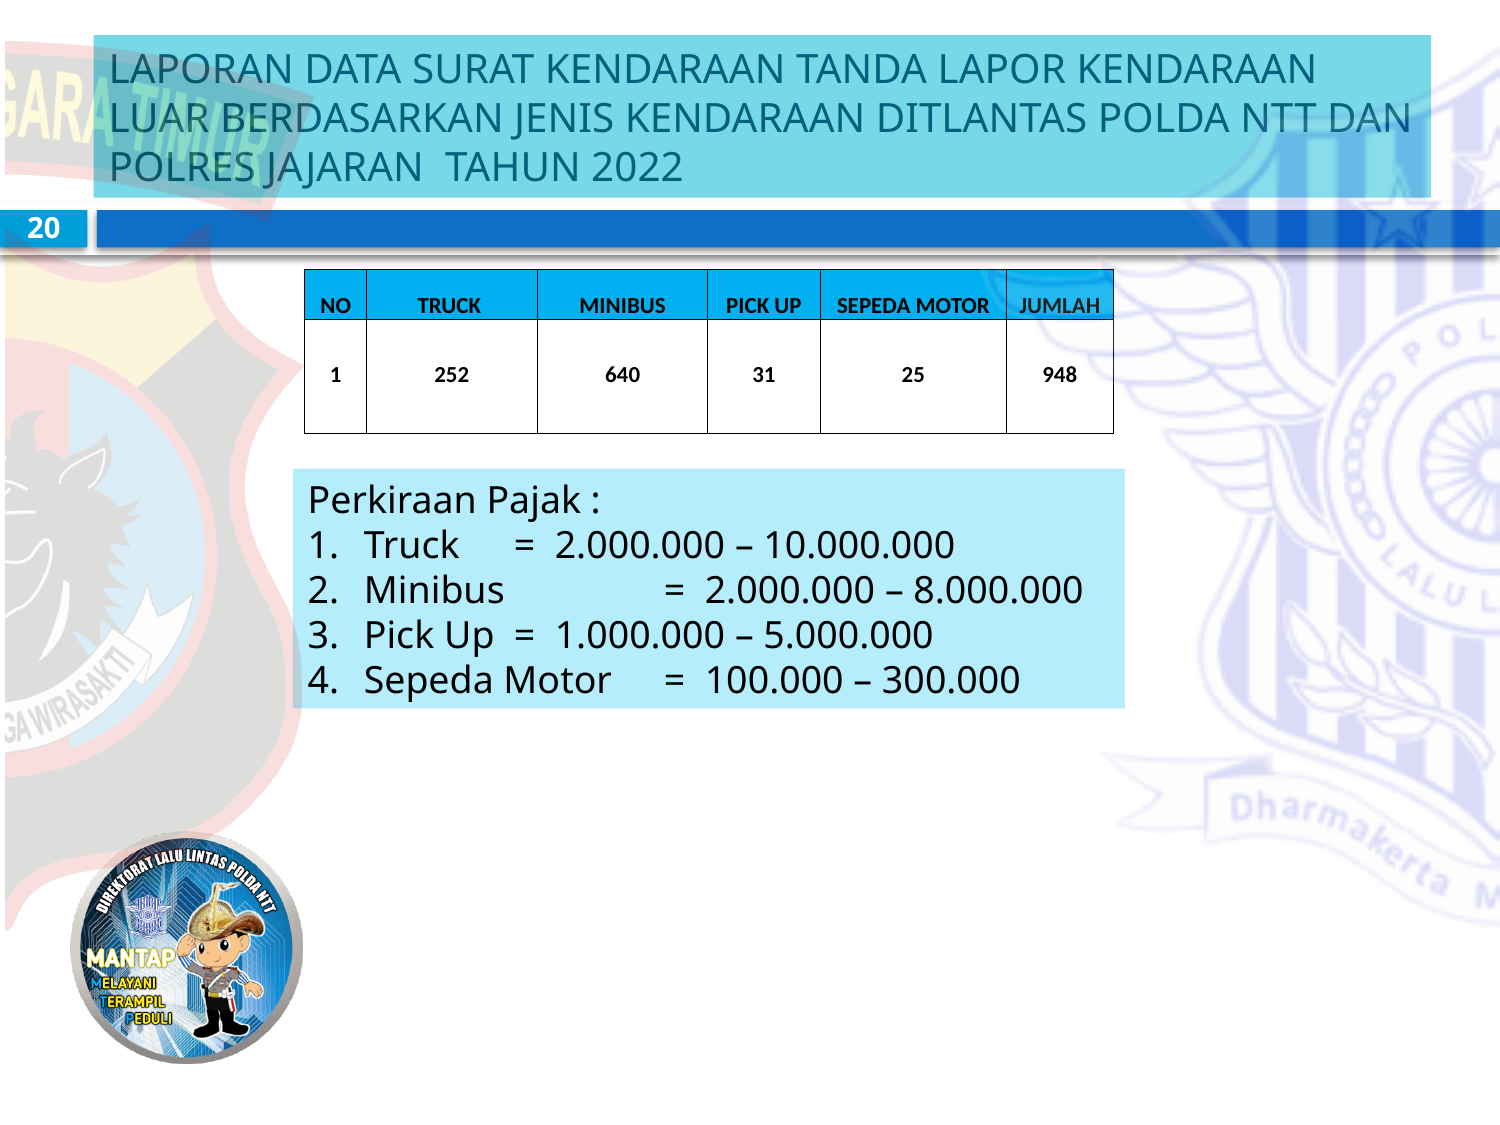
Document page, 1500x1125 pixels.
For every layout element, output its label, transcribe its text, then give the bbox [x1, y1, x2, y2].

table_cell 640 [538, 320, 707, 433]
picture [4, 41, 314, 1064]
table_header MINIBUS [538, 270, 707, 319]
table_cell 1 [319, 320, 366, 433]
table_header NO [319, 270, 366, 319]
picture [29, 218, 42, 237]
picture [978, 45, 1500, 935]
table_cell 25 [821, 320, 973, 433]
table_cell 31 [708, 320, 820, 433]
table_header SEPEDA MOTOR [821, 270, 973, 319]
table_cell 252 [367, 320, 537, 433]
picture [45, 218, 59, 238]
table_header PICK UP [708, 270, 820, 319]
text_box Perkiraan Pajak : Truck = 2.000.000 – 10.000.000 Minibus = 2.000.000 – 8.000.000 Pick Up = 1.000.000 – 5.000.000 Sepeda Motor = 100.000 – 300.000 [319, 468, 973, 709]
table_header TRUCK [367, 270, 537, 319]
title LAPORAN DATA SURAT KENDARAAN TANDA LAPOR KENDARAAN LUAR BERDASARKAN JENIS KENDARAAN DITLANTAS POLDA NTT DAN POLRES JAJARAN TAHUN 2022 [93, 35, 1432, 198]
